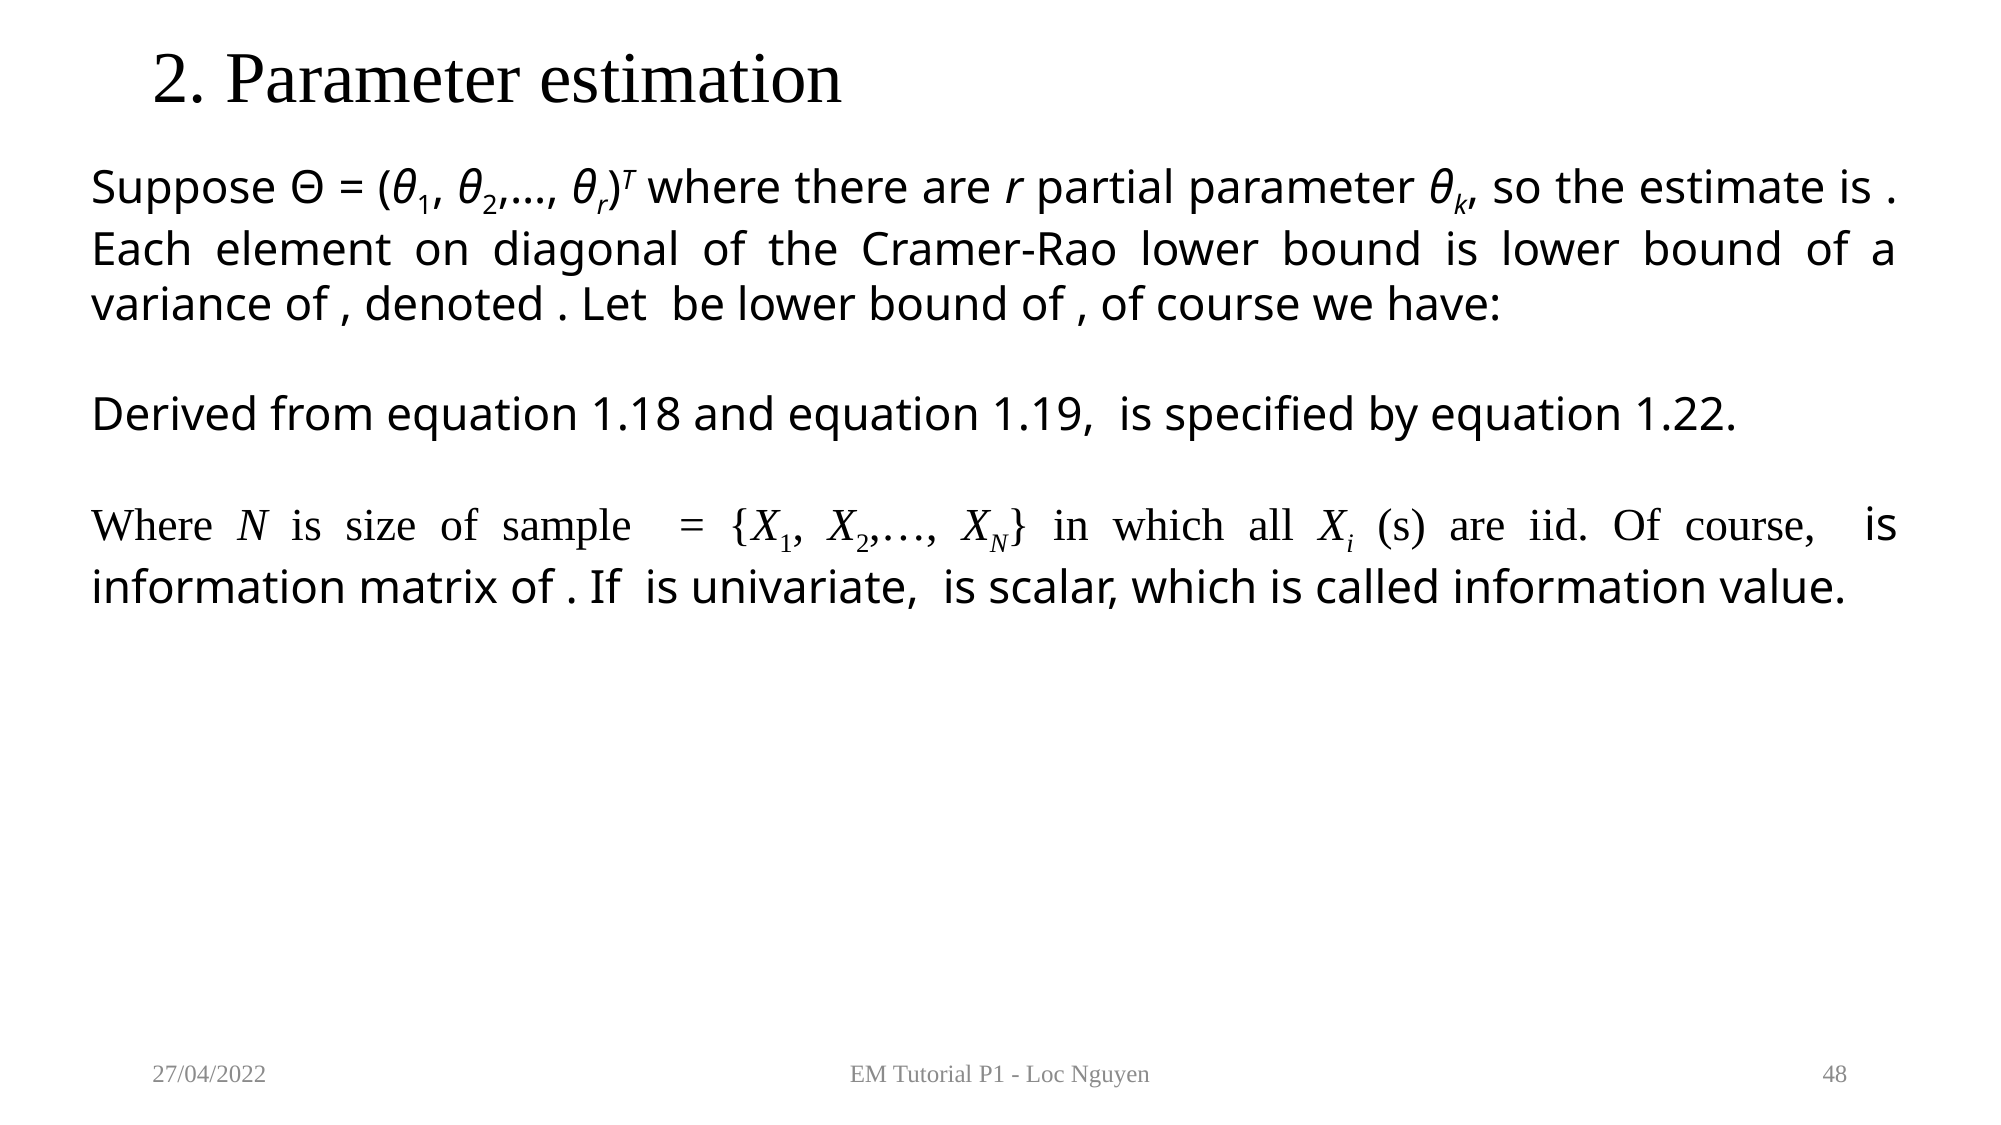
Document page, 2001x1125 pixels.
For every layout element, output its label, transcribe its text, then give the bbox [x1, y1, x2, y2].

slide_number 48 [1412, 1042, 1863, 1103]
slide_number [137, 1042, 588, 1103]
footer EM Tutorial P1 - Loc Nguyen [662, 1042, 1338, 1103]
title 2. Parameter estimation [137, 19, 1863, 128]
